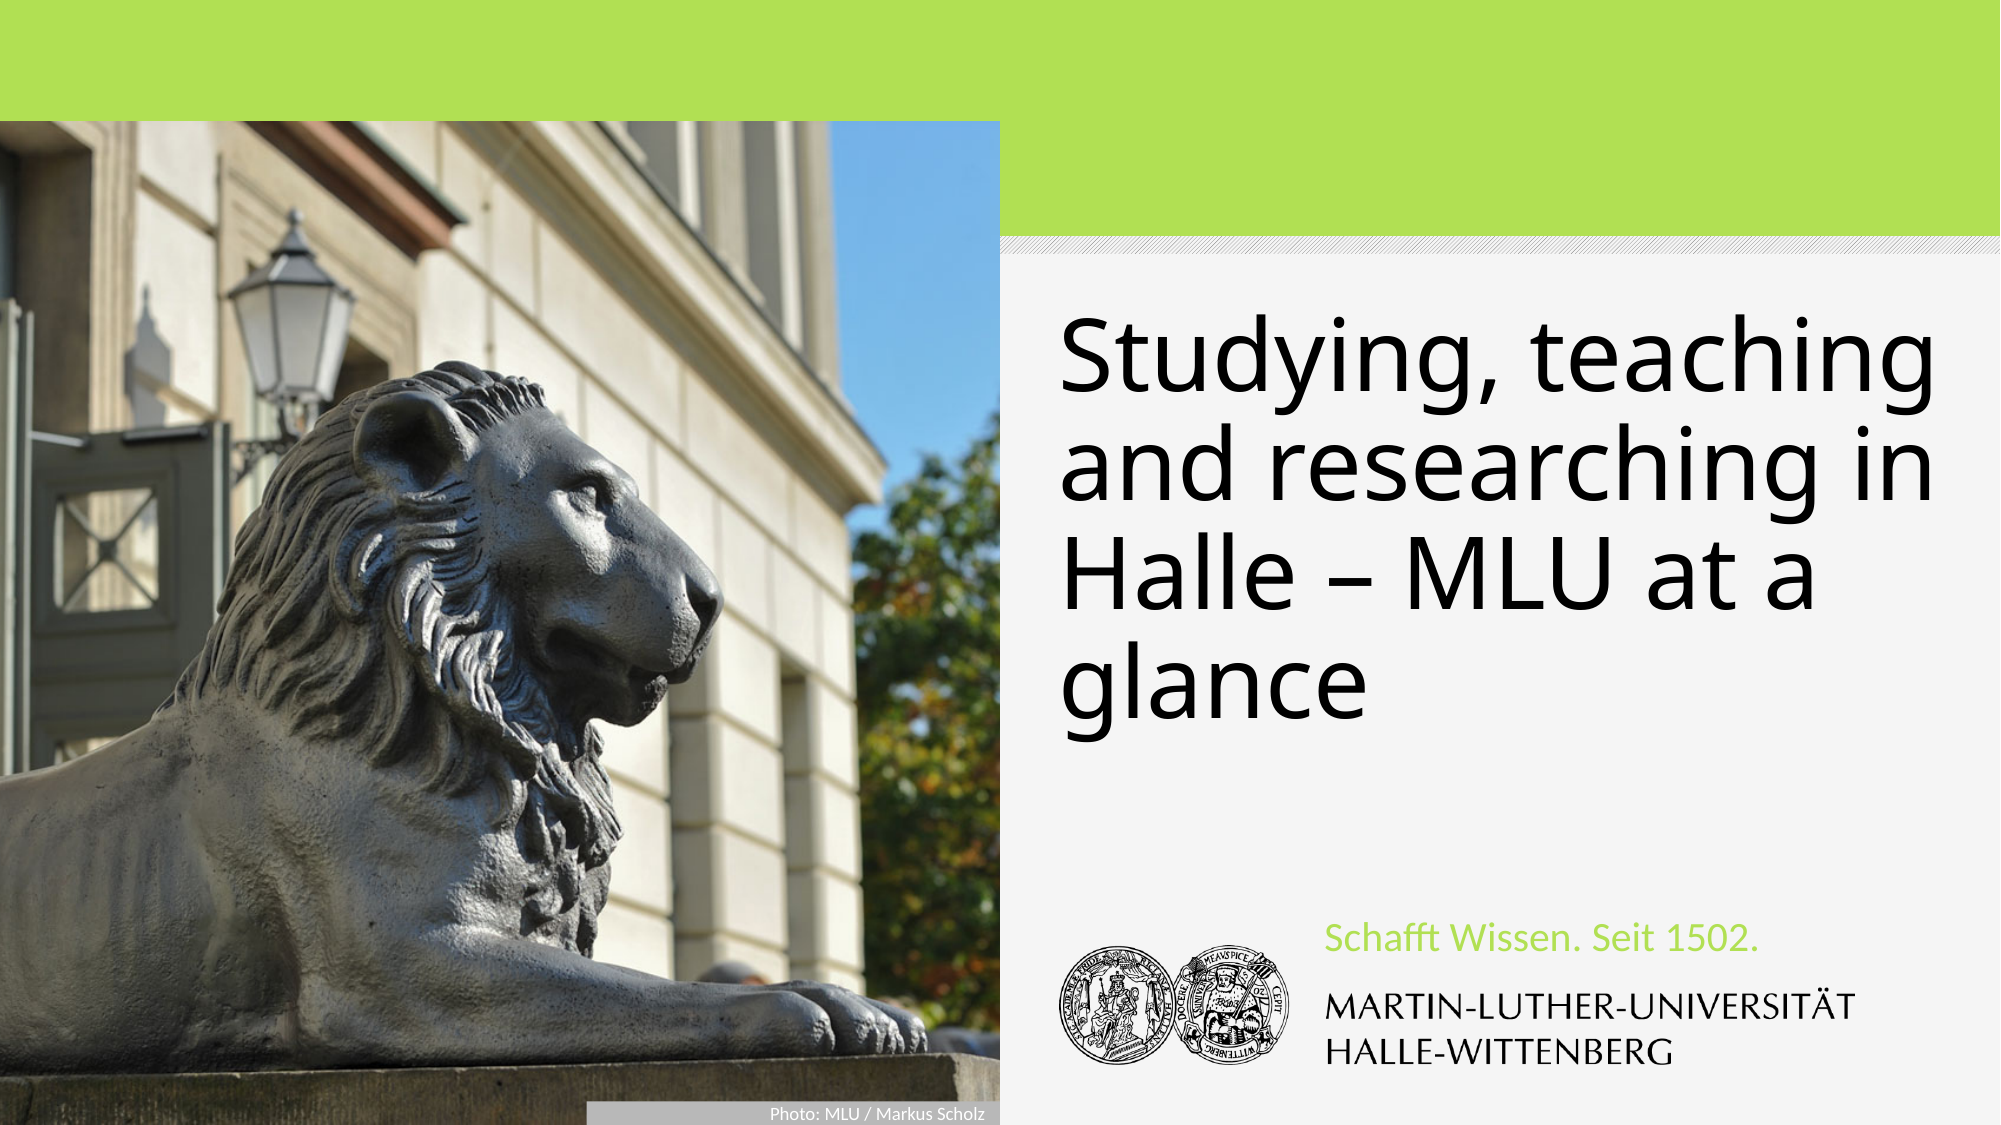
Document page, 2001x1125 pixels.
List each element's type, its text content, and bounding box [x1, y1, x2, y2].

title Studying, teaching and researching in Halle – MLU at a glance [1059, 297, 1945, 829]
picture [0, 120, 1000, 1125]
picture [1059, 945, 1855, 1065]
